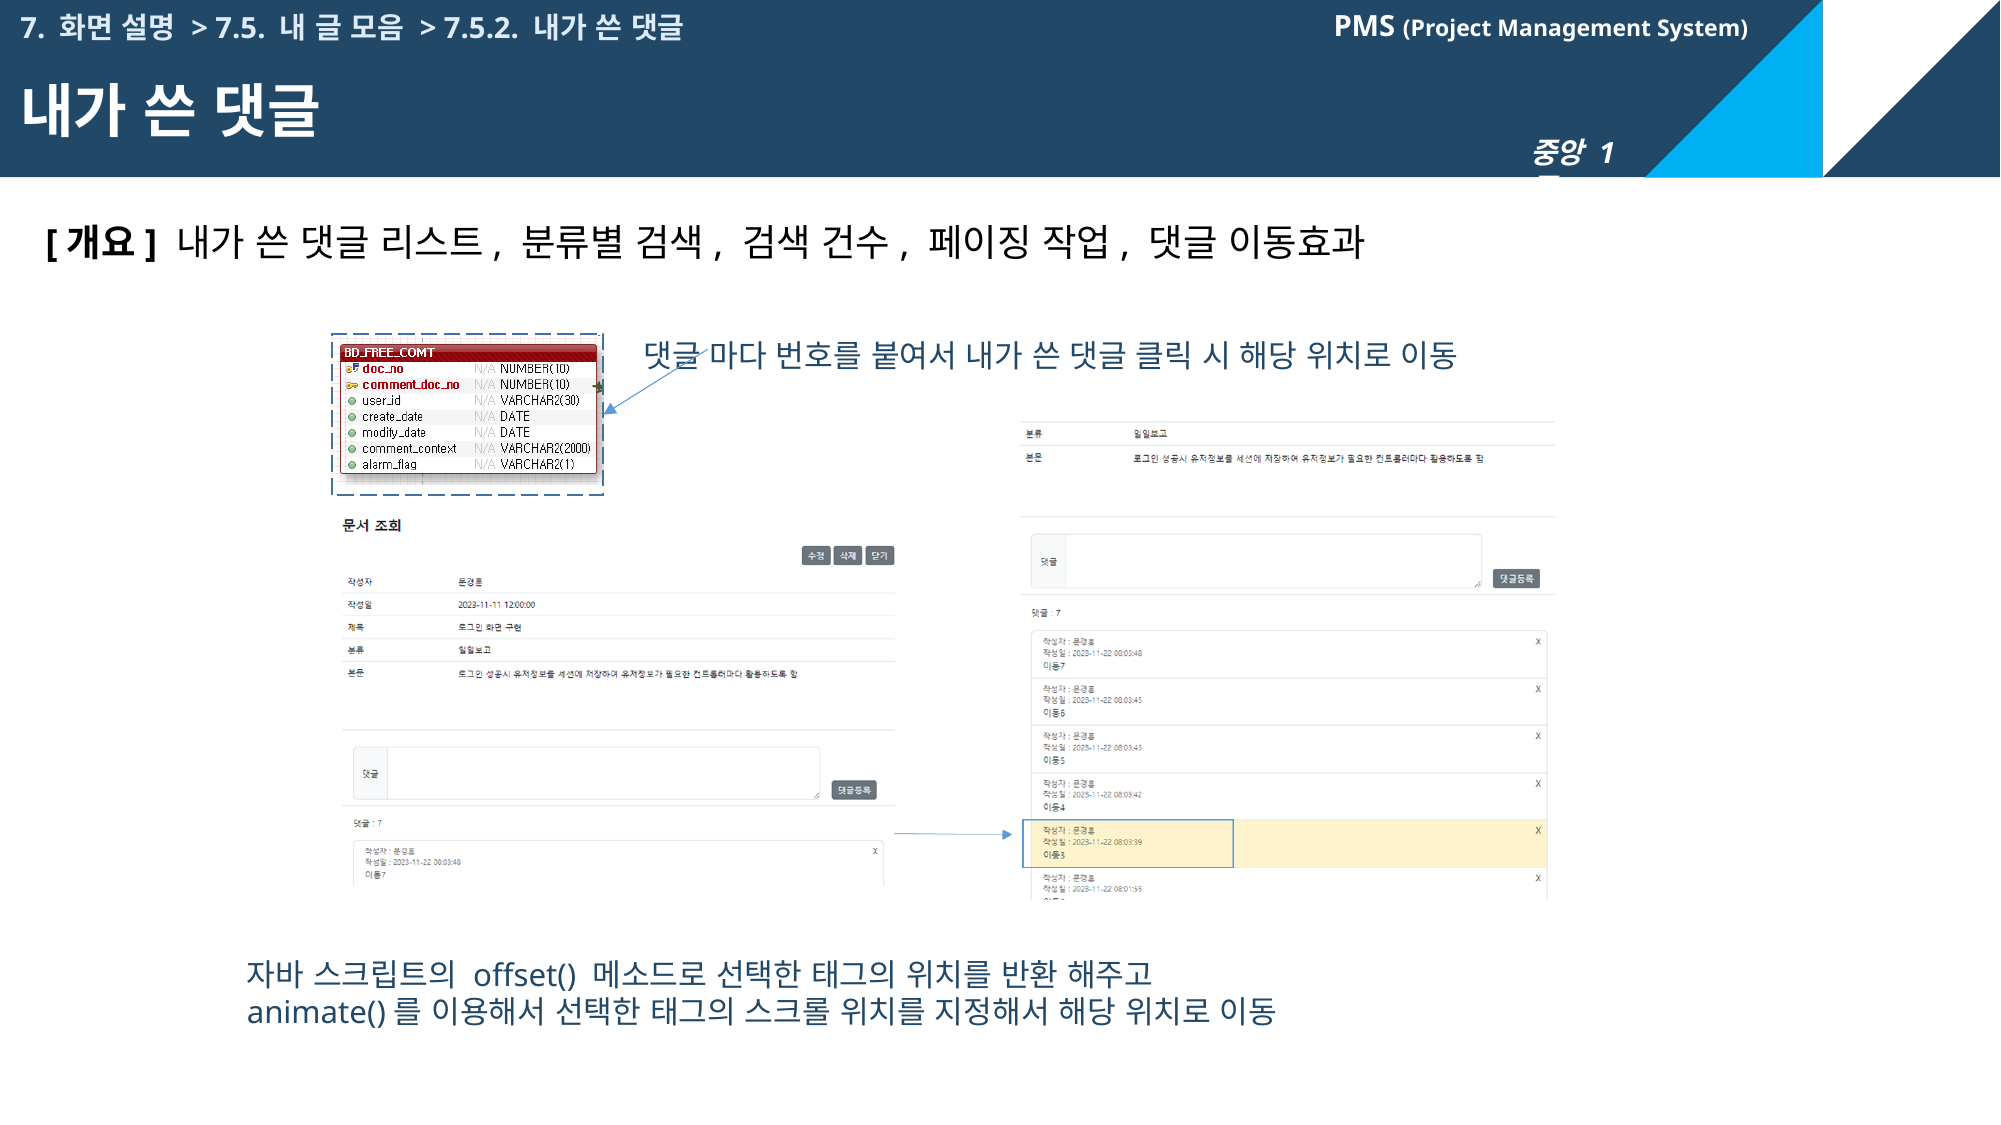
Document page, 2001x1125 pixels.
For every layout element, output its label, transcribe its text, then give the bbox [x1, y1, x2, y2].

text_box [개요] 내가 쓴 댓글 리스트, 분류별 검색, 검색 건수, 페이징 작업, 댓글 이동효과 [30, 191, 1546, 269]
list 내가 쓴 댓글 [5, 58, 1285, 169]
list 7. 화면 설명 > 7.5. 내 글 모음 > 7.5.2. 내가 쓴 댓글 [5, 1, 1245, 58]
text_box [331, 327, 1581, 1021]
